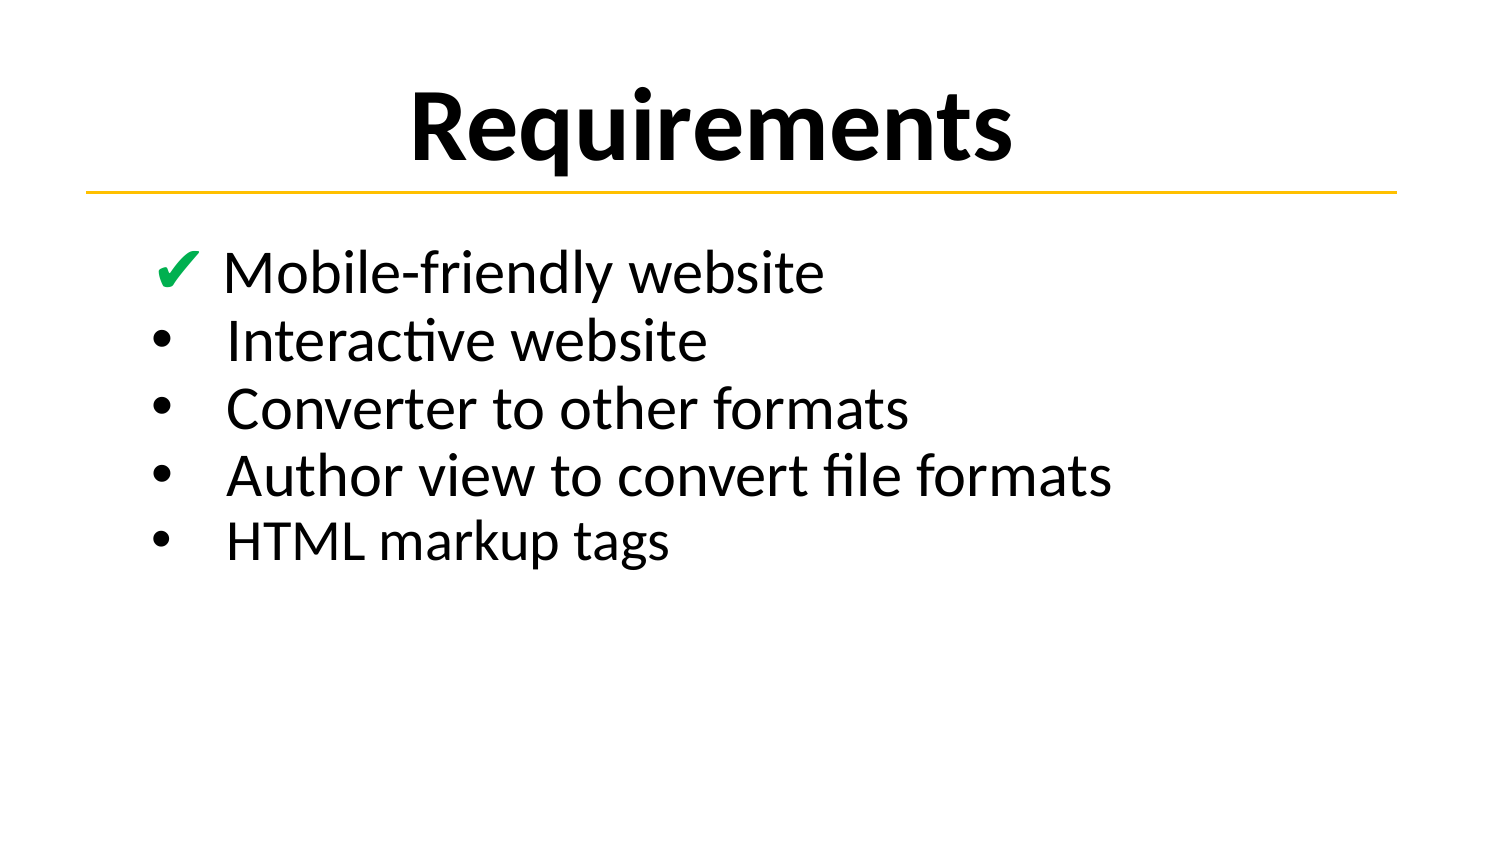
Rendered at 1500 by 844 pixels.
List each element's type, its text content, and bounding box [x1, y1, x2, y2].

list ✔ Mobile-friendly website Interactive website Converter to other formats Author view to convert file formats HTML markup tags [103, 224, 1391, 760]
title Requirements [24, 45, 1424, 209]
